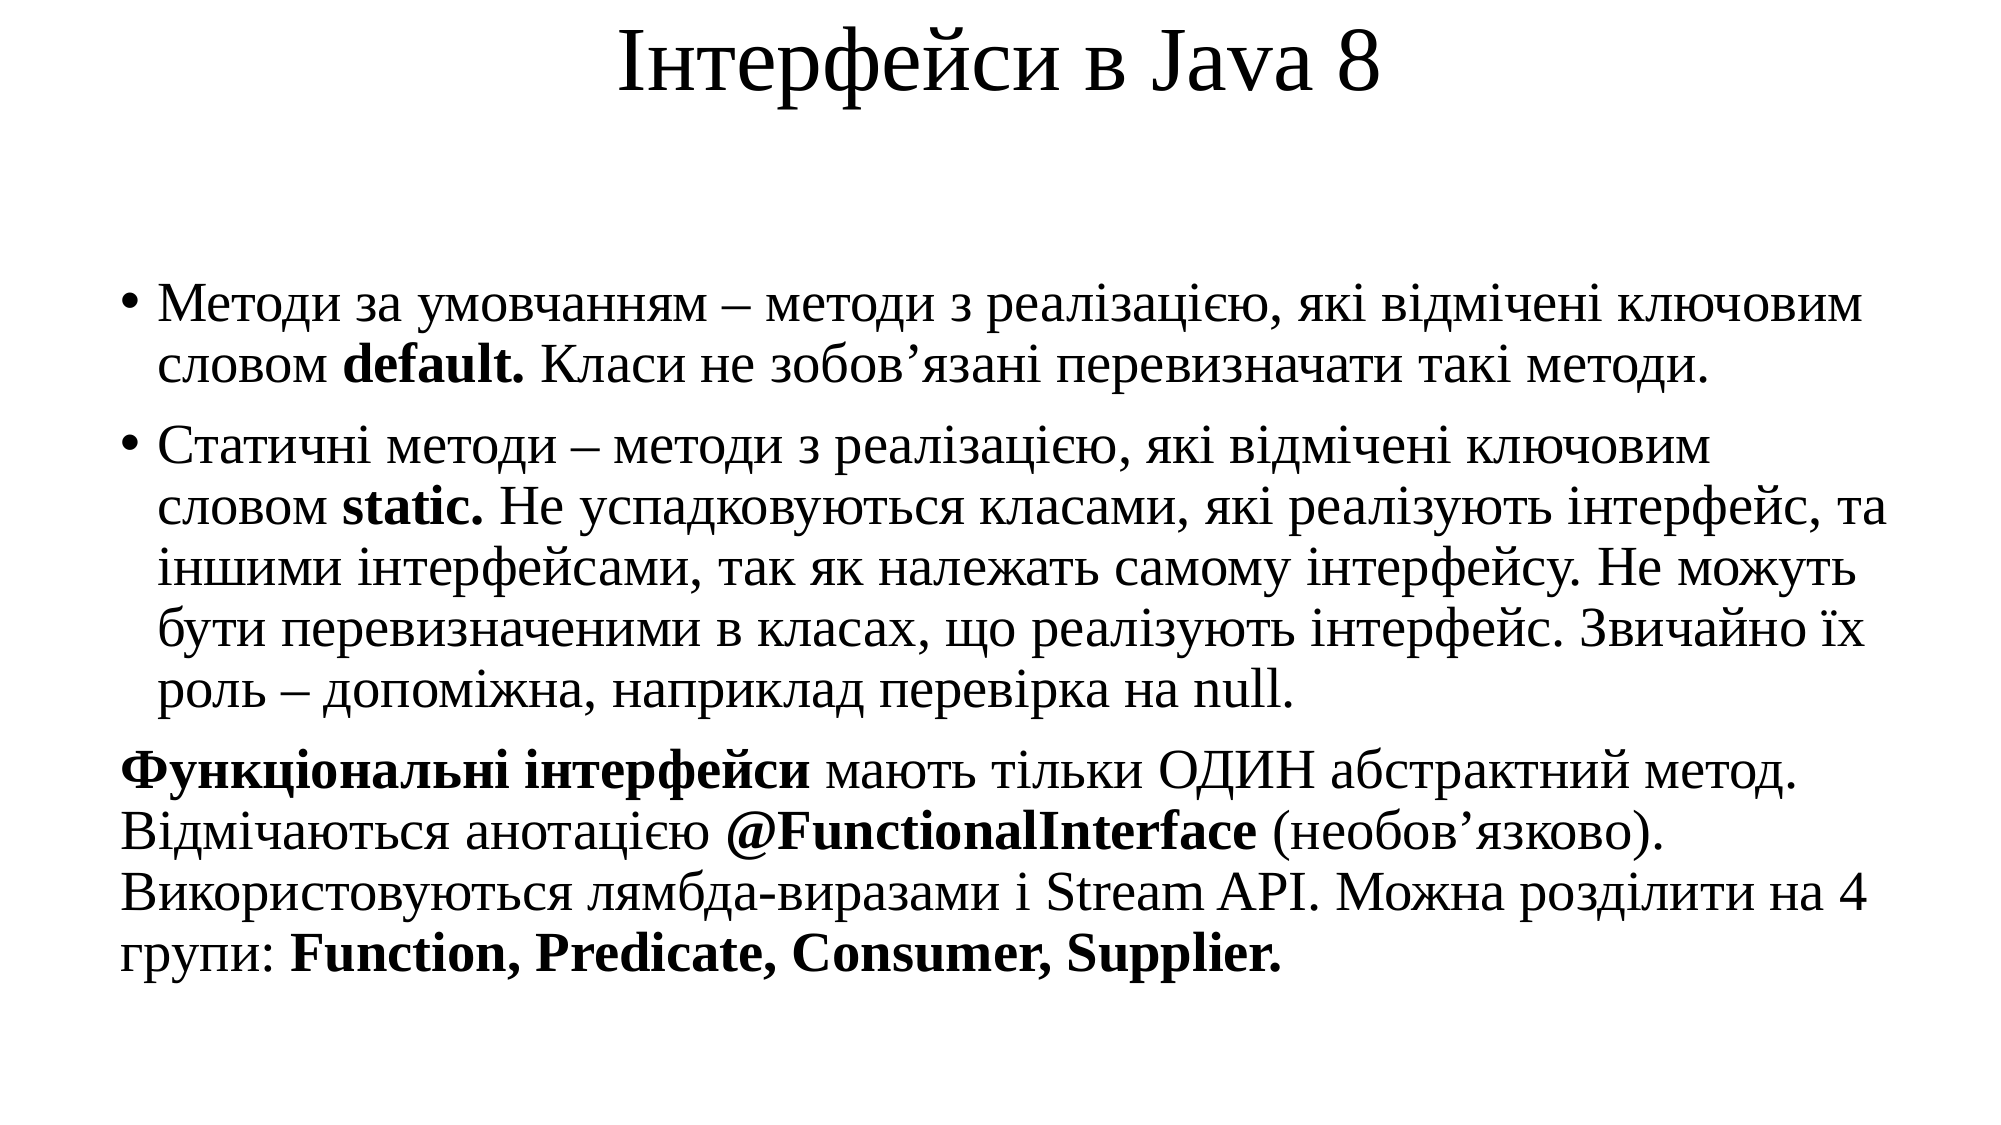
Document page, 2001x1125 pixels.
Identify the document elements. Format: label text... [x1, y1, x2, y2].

list Методи за умовчанням – методи з реалізацією, які відмічені ключовим словом default. Класи не зобов’язані перевизначати такі методи. Статичні методи – методи з реалізацією, які відмічені ключовим словом static. Не успадковуються класами, які реалізують інтерфейс, та іншими інтерфейсами, так як належать самому інтерфейсу. Не можуть бути перевизначеними в класах, що реалізують інтерфейс. Звичайно їх роль – допоміжна, наприклад перевірка на null. Функціональні інтерфейси мають тільки ОДИН абстрактний метод. Відмічаються анотацією @FunctionalInterface (необов’язково). Використовуються лямбда-виразами і Stream API. Можна розділити на 4 групи: Function, Predicate, Consumer, Supplier. [105, 265, 1906, 1004]
title Інтерфейси в Java 8 [0, 0, 2000, 122]
